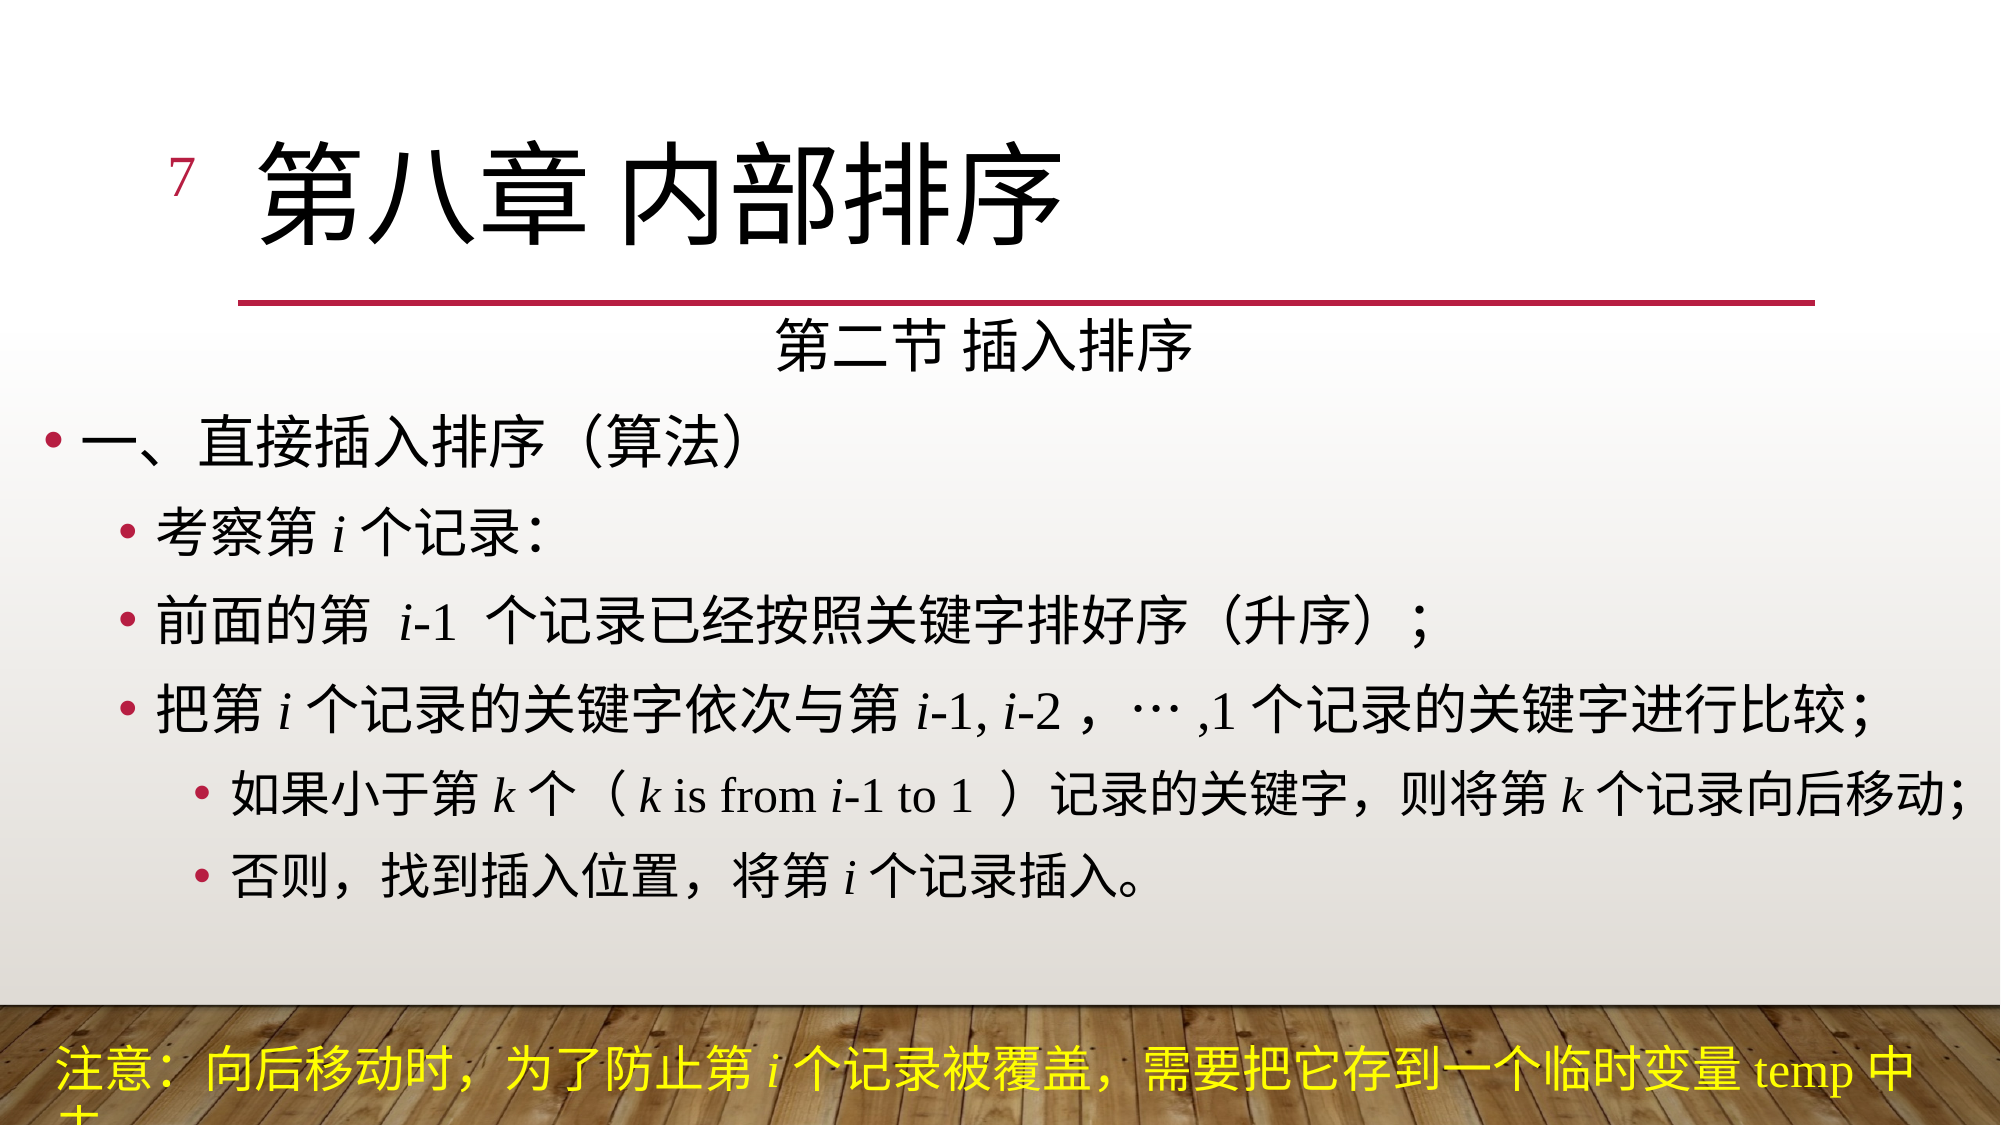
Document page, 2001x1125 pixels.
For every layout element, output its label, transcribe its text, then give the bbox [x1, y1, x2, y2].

picture [0, 1005, 2000, 1125]
title 第八章 内部排序 [238, 131, 1814, 305]
text_box 第二节 插入排序 [758, 301, 1666, 387]
slide_number 7 [78, 131, 212, 214]
list 一、直接插入排序（算法） 考察第i个记录： 前面的第 i-1 个记录已经按照关键字排好序（升序）； 把第i个记录的关键字依次与第i-1, i-2，…,1个记录的关键字进行比较； 如果小于第k个（k is from i-1 to 1 ）记录的关键字，则将第k个记录向后移动； 否则，找到插入位置，将第i个记录插入。 [28, 383, 2000, 989]
text_box 注意：向后移动时，为了防止第i个记录被覆盖，需要把它存到一个临时变量temp中去。 [39, 1030, 1961, 1125]
